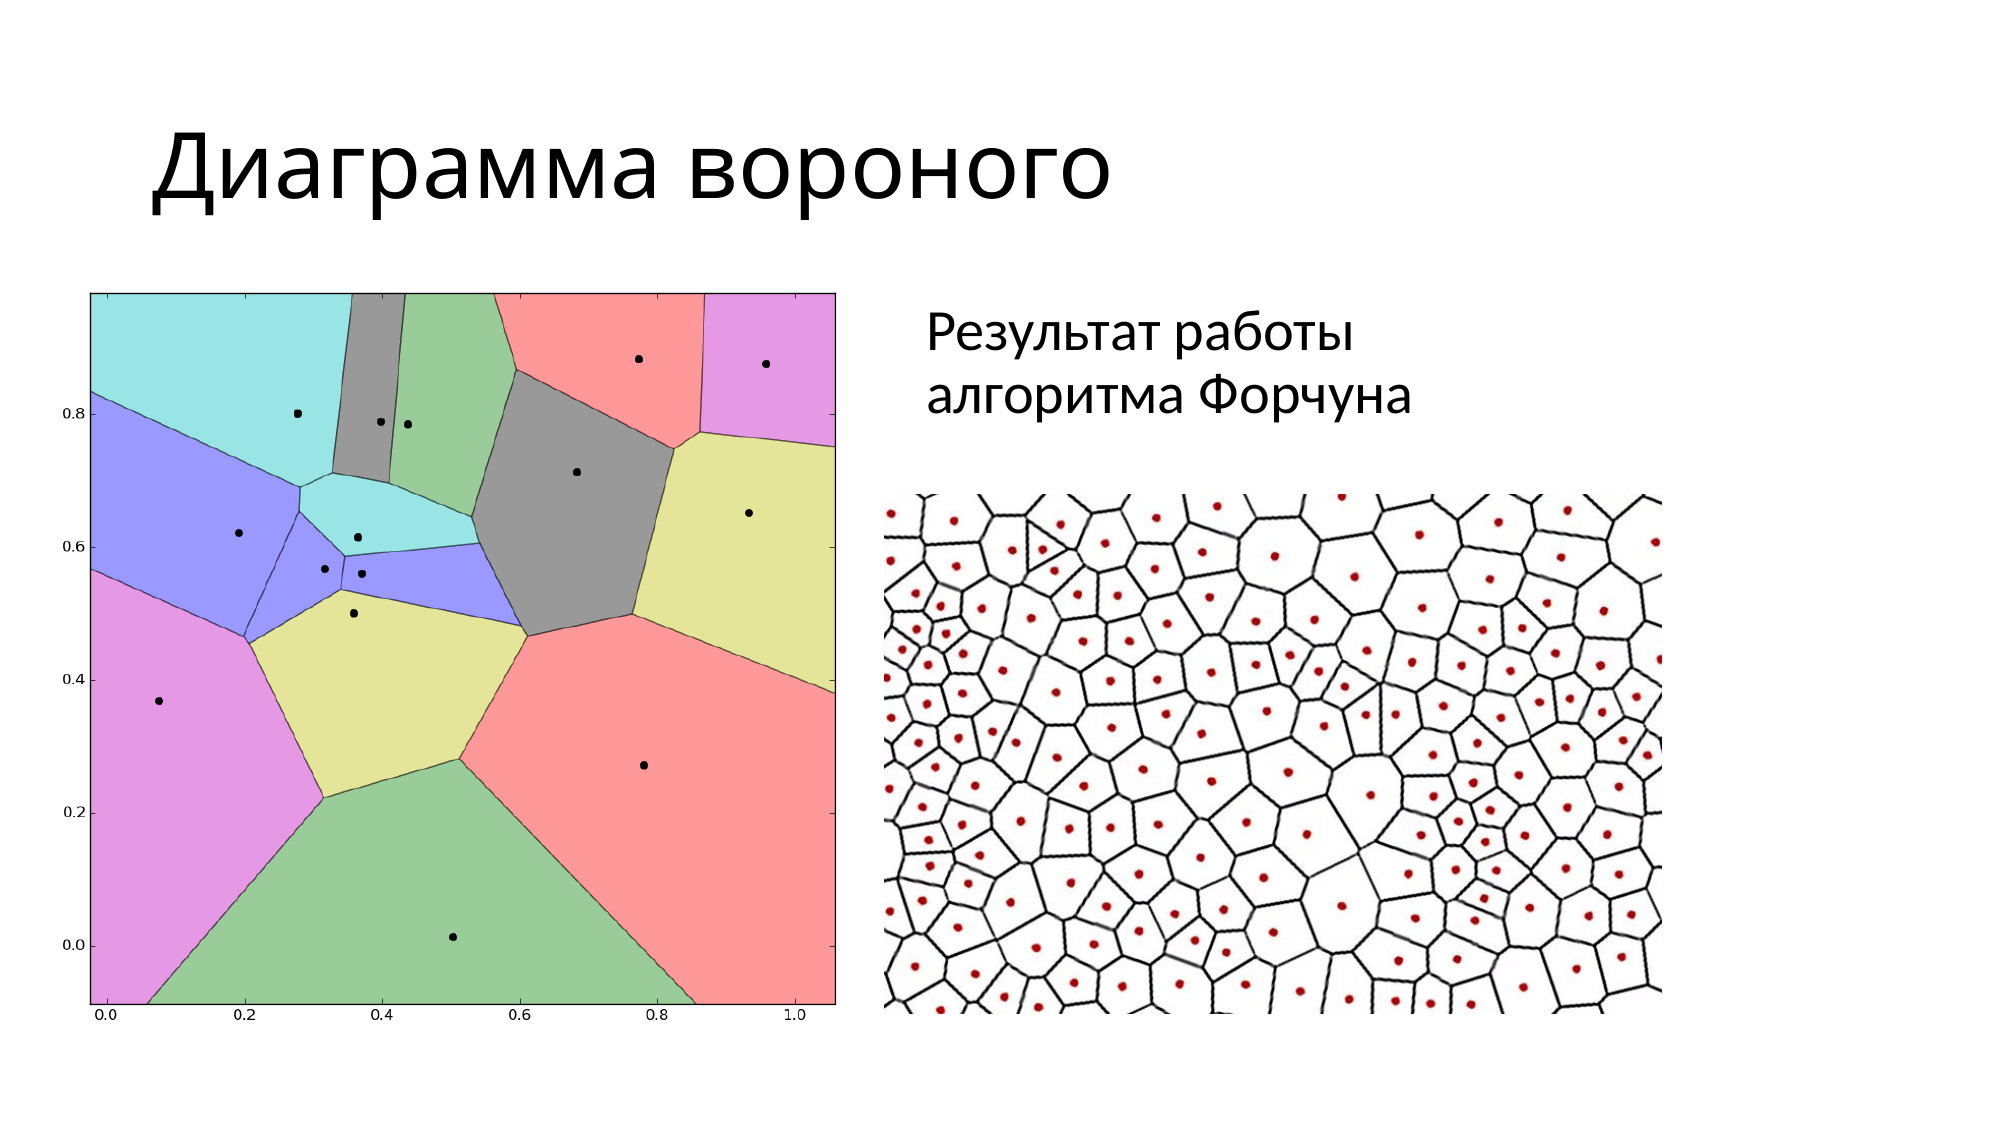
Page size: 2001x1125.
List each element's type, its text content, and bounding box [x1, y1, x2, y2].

picture [28, 277, 1662, 1053]
title Диаграмма вороного [137, 59, 1863, 278]
list Результат работы алгоритма Форчуна [910, 292, 1602, 494]
